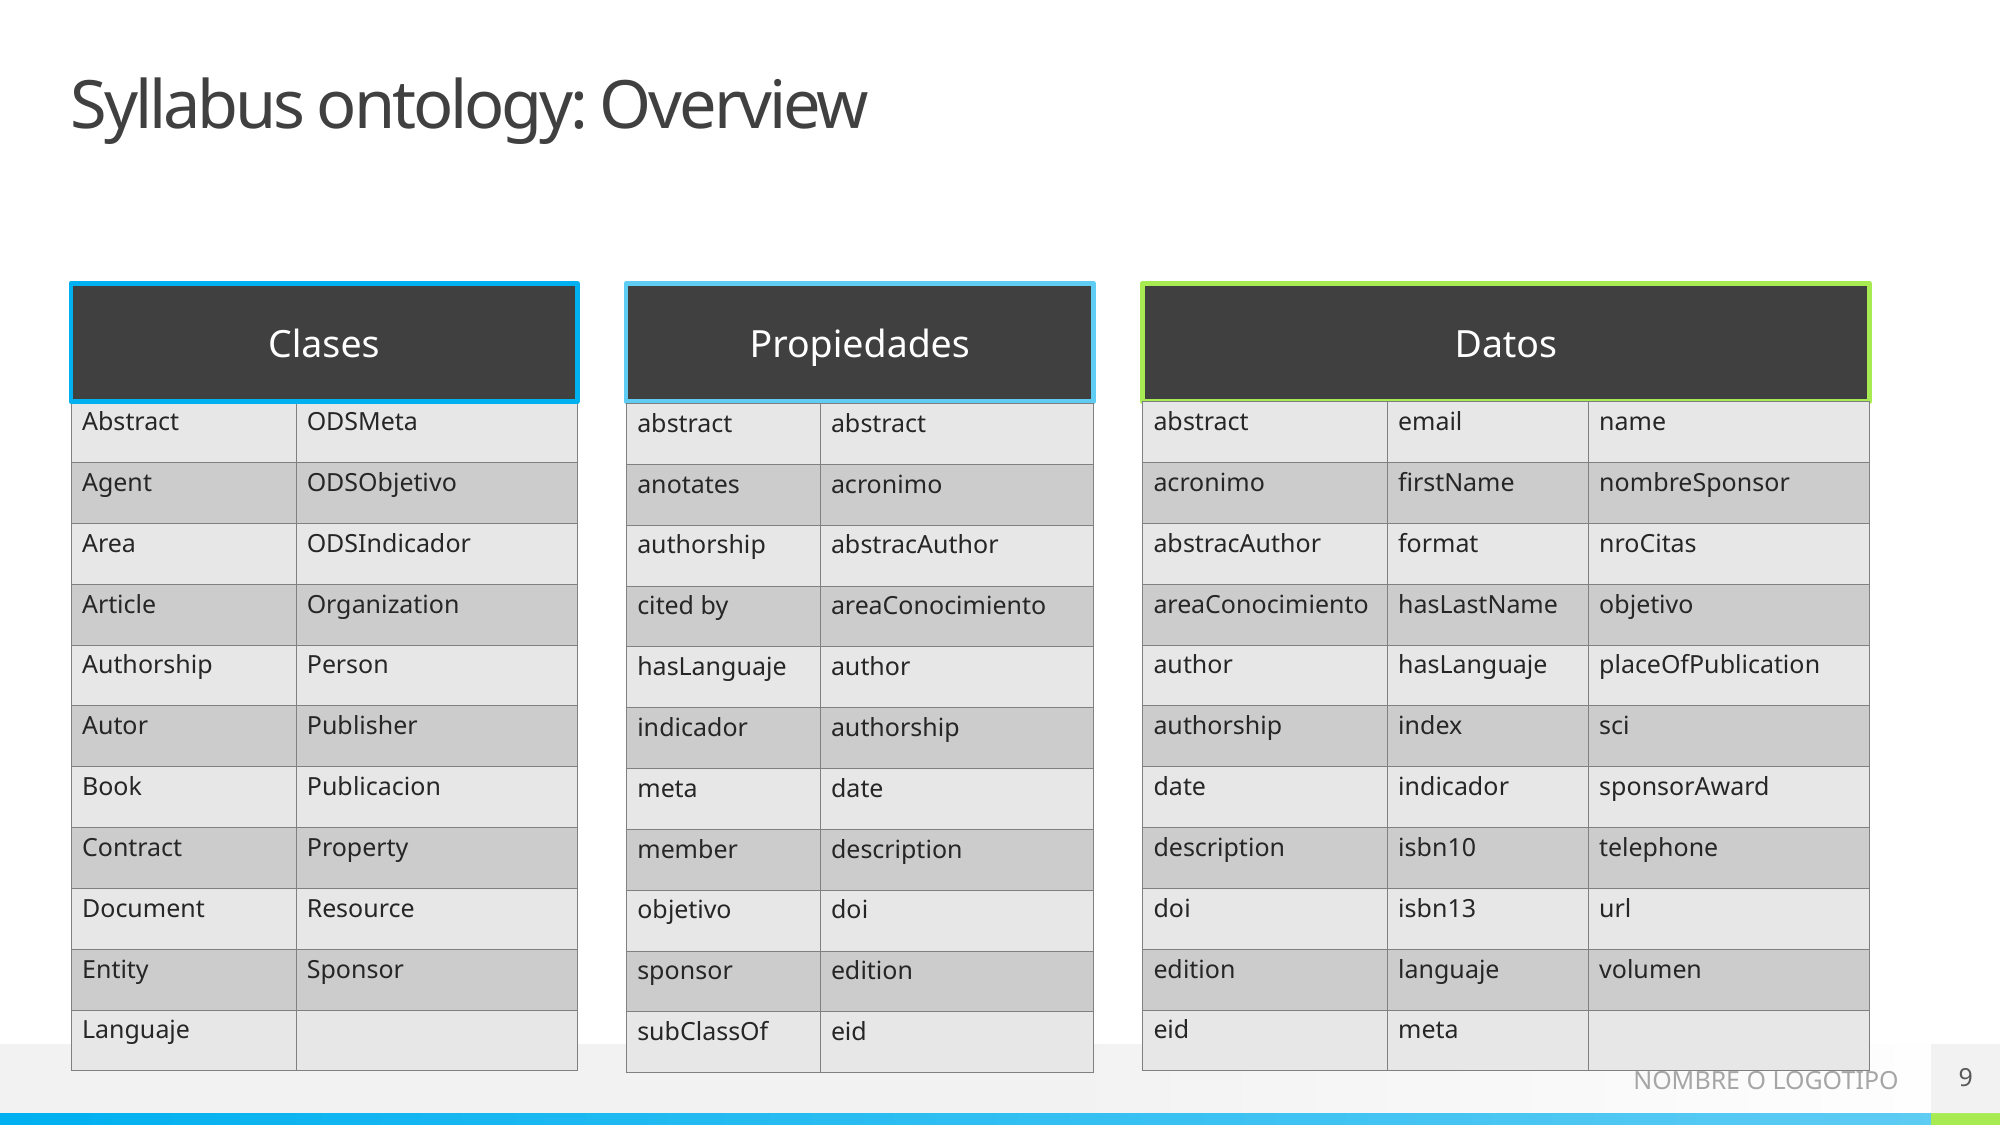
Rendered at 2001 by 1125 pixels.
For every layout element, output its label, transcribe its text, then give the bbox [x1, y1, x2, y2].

table_header email [1388, 402, 1588, 462]
table_cell Autor [72, 706, 296, 766]
table_header abstract [1143, 402, 1387, 462]
table_cell doi [1143, 889, 1387, 949]
table_cell sponsor [627, 952, 820, 1011]
table_cell Resource [297, 889, 577, 949]
table_cell Document [72, 889, 296, 949]
table_cell Book [72, 767, 296, 827]
table_header Abstract [72, 404, 296, 462]
table_cell [1589, 1011, 1869, 1070]
table_cell edition [1143, 950, 1387, 1010]
table_cell description [821, 830, 1093, 890]
table_cell Sponsor [297, 950, 577, 1010]
table_cell Agent [72, 463, 296, 523]
table_cell description [1143, 828, 1387, 888]
table_header abstract [627, 404, 820, 464]
table_cell url [1589, 889, 1869, 949]
table_cell nroCitas [1589, 524, 1869, 584]
table_cell authorship [1143, 706, 1387, 766]
table_cell hasLanguaje [627, 647, 820, 707]
list Datos [1140, 281, 1872, 404]
table_cell Entity [72, 950, 296, 1010]
table_cell author [821, 647, 1093, 707]
table_header abstract [821, 404, 1093, 464]
table_cell volumen [1589, 950, 1869, 1010]
table_cell isbn13 [1388, 889, 1588, 949]
table_cell areaConocimiento [1143, 585, 1387, 645]
table_cell abstracAuthor [1143, 524, 1387, 584]
table_cell ODSIndicador [297, 524, 577, 584]
table_cell hasLastName [1388, 585, 1588, 645]
table_cell format [1388, 524, 1588, 584]
table_cell acronimo [1143, 463, 1387, 523]
list Clases [69, 281, 580, 404]
list Propiedades [624, 281, 1096, 404]
table_cell hasLanguaje [1388, 646, 1588, 705]
table_cell author [1143, 646, 1387, 705]
table_cell Article [72, 585, 296, 645]
table_cell Authorship [72, 646, 296, 705]
table_header ODSMeta [297, 404, 577, 462]
table_cell areaConocimiento [821, 587, 1093, 646]
table_cell ODSObjetivo [297, 463, 577, 523]
table_cell index [1388, 706, 1588, 766]
table_cell isbn10 [1388, 828, 1588, 888]
table_cell Publisher [297, 706, 577, 766]
title Syllabus ontology: Overview [70, 70, 1932, 142]
table_cell doi [821, 891, 1093, 951]
table_cell sci [1589, 706, 1869, 766]
table_cell cited by [627, 587, 820, 646]
table_cell telephone [1589, 828, 1869, 888]
table_cell abstracAuthor [821, 526, 1093, 586]
table_cell Publicacion [297, 767, 577, 827]
table_cell eid [821, 1012, 1093, 1072]
table_cell indicador [627, 708, 820, 768]
table_cell objetivo [627, 891, 820, 951]
table_cell meta [1388, 1011, 1588, 1070]
table_cell acronimo [821, 465, 1093, 525]
table_cell Languaje [72, 1011, 296, 1070]
table_cell Area [72, 524, 296, 584]
table_cell placeOfPublication [1589, 646, 1869, 705]
table_cell [297, 1011, 577, 1070]
table_cell date [1143, 767, 1387, 827]
table_cell Contract [72, 828, 296, 888]
table_cell Property [297, 828, 577, 888]
slide_number 9 [1931, 1044, 2000, 1114]
table_cell objetivo [1589, 585, 1869, 645]
table_cell languaje [1388, 950, 1588, 1010]
table_header name [1589, 402, 1869, 462]
table_cell Person [297, 646, 577, 705]
table_cell date [821, 769, 1093, 829]
table_cell edition [821, 952, 1093, 1011]
table_cell member [627, 830, 820, 890]
table_cell meta [627, 769, 820, 829]
table_cell eid [1143, 1011, 1387, 1070]
table_cell authorship [821, 708, 1093, 768]
table_cell subClassOf [627, 1012, 820, 1072]
table_cell indicador [1388, 767, 1588, 827]
table_cell Organization [297, 585, 577, 645]
table_cell authorship [627, 526, 820, 586]
table_cell anotates [627, 465, 820, 525]
table_cell sponsorAward [1589, 767, 1869, 827]
table_cell nombreSponsor [1589, 463, 1869, 523]
table_cell firstName [1388, 463, 1588, 523]
